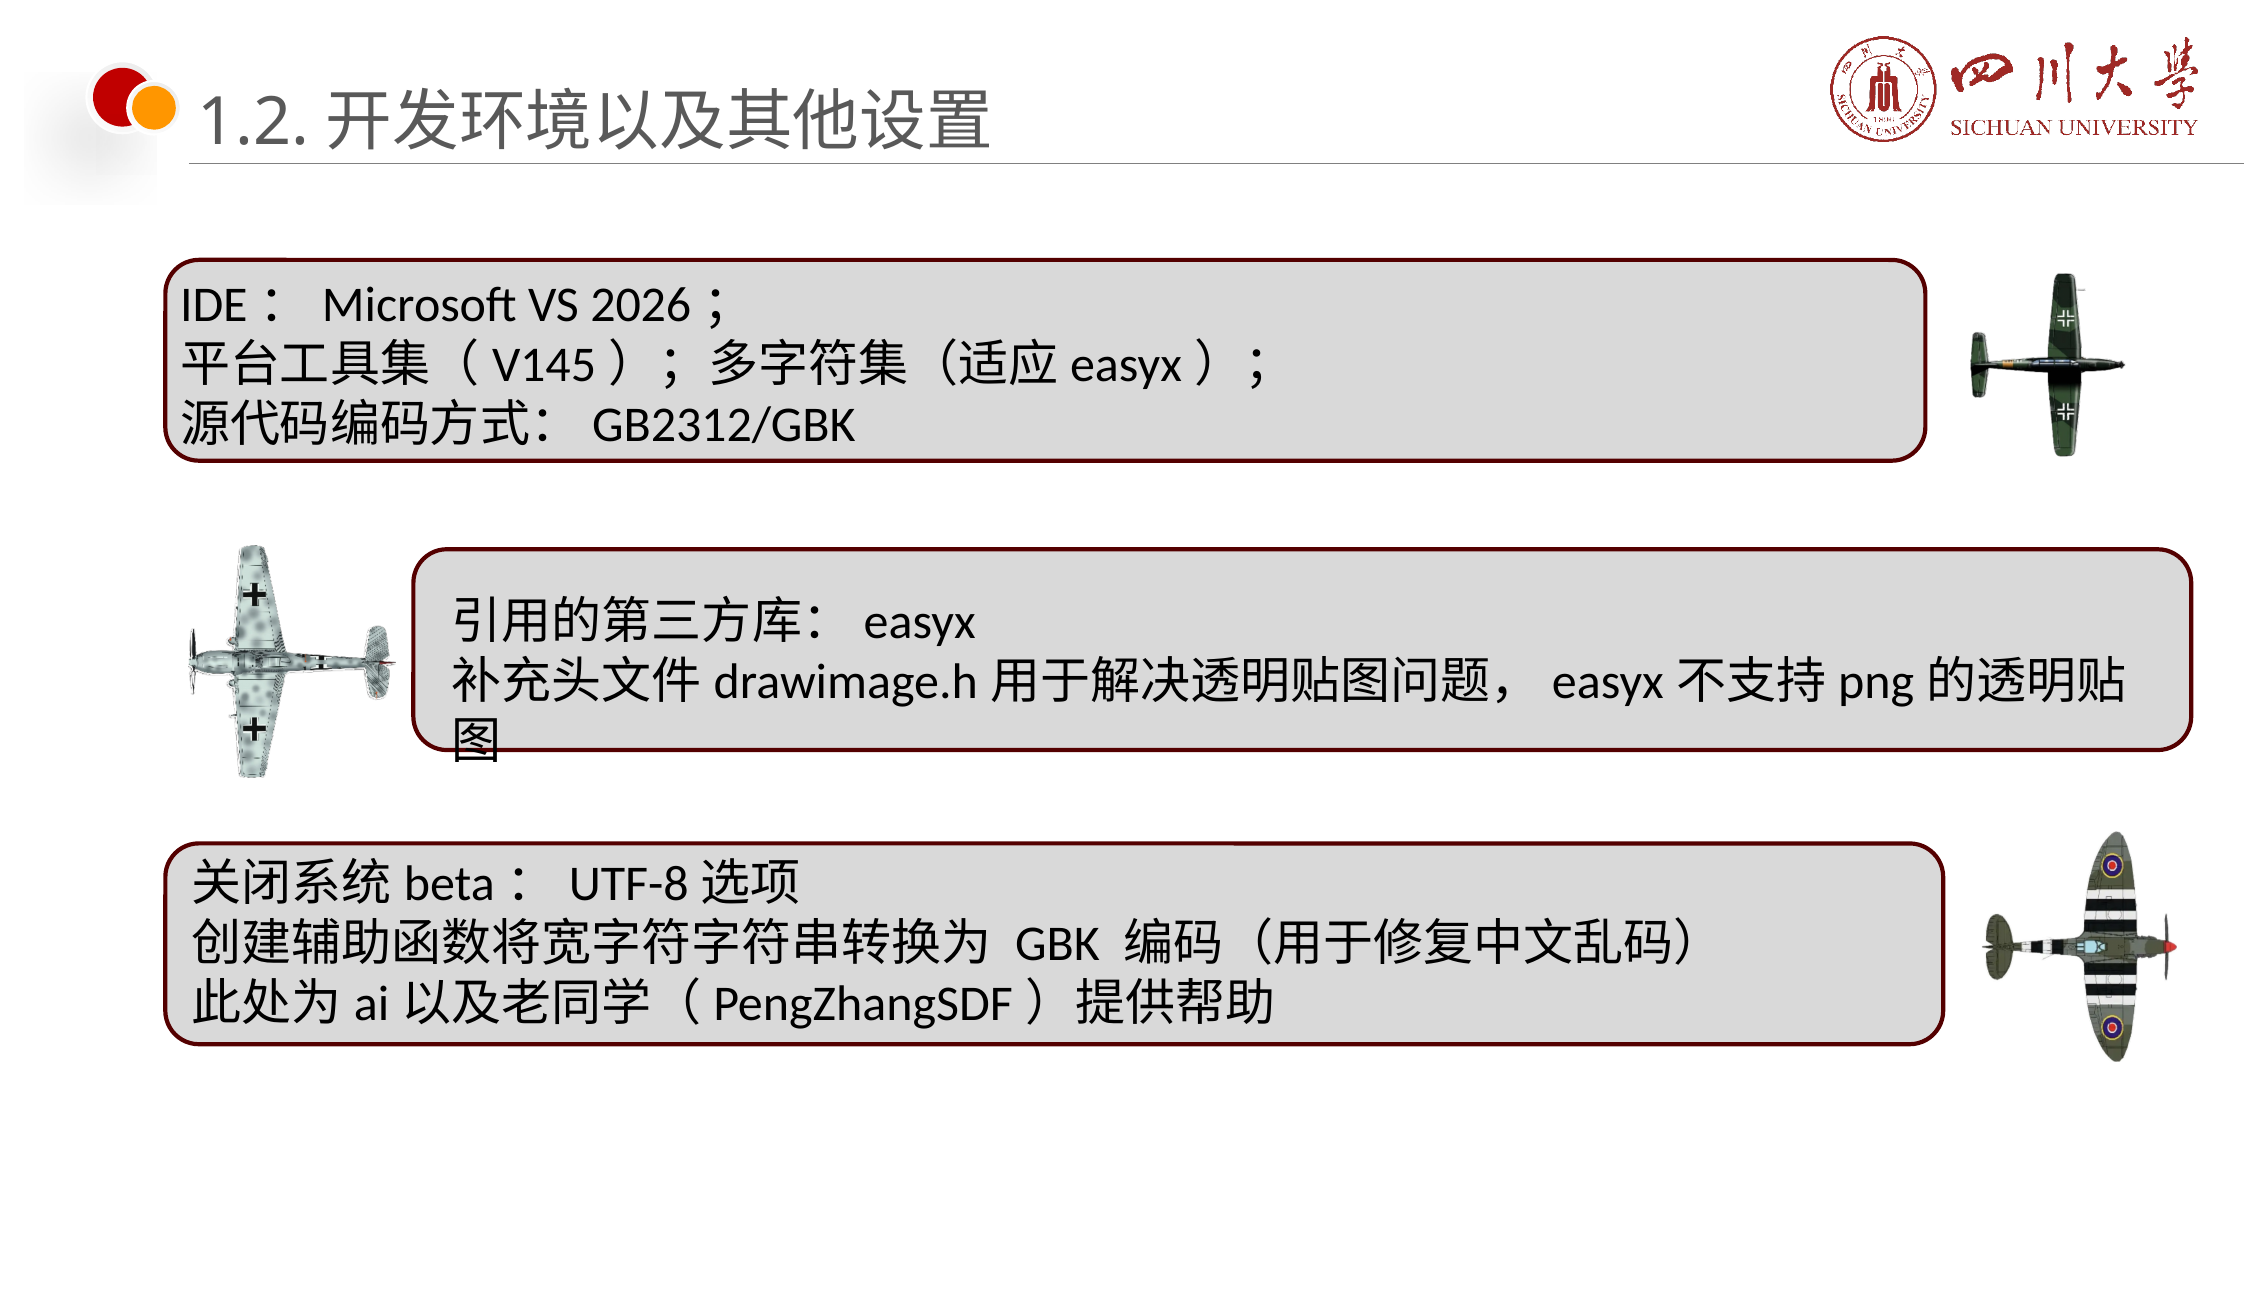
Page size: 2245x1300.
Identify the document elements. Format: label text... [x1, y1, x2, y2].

picture [1963, 832, 2195, 1062]
text_box [163, 848, 177, 1039]
text_box [188, 841, 1946, 1047]
text_box 引用的第三方库：easyx 补充头文件drawimage.h用于解决透明贴图问题，easyx不支持png的透明贴图 [437, 581, 2150, 777]
text_box [180, 257, 1911, 263]
picture [1830, 36, 2198, 142]
picture [1952, 265, 2145, 456]
text_box 关闭系统beta：UTF-8选项 创建辅助函数将宽字符字符串转换为 GBK 编码（用于修复中文乱码） 此处为ai以及老同学（PengZhangSDF）提供帮助 [177, 843, 1902, 1099]
picture [175, 546, 409, 778]
text_box [413, 547, 2194, 753]
text_box IDE：Microsoft VS 2026； 平台工具集（V145）；多字符集（适应easyx）； 源代码编码方式：GB2312/GBK [165, 263, 2186, 519]
title 1.2.开发环境以及其他设置 [177, 70, 1028, 166]
